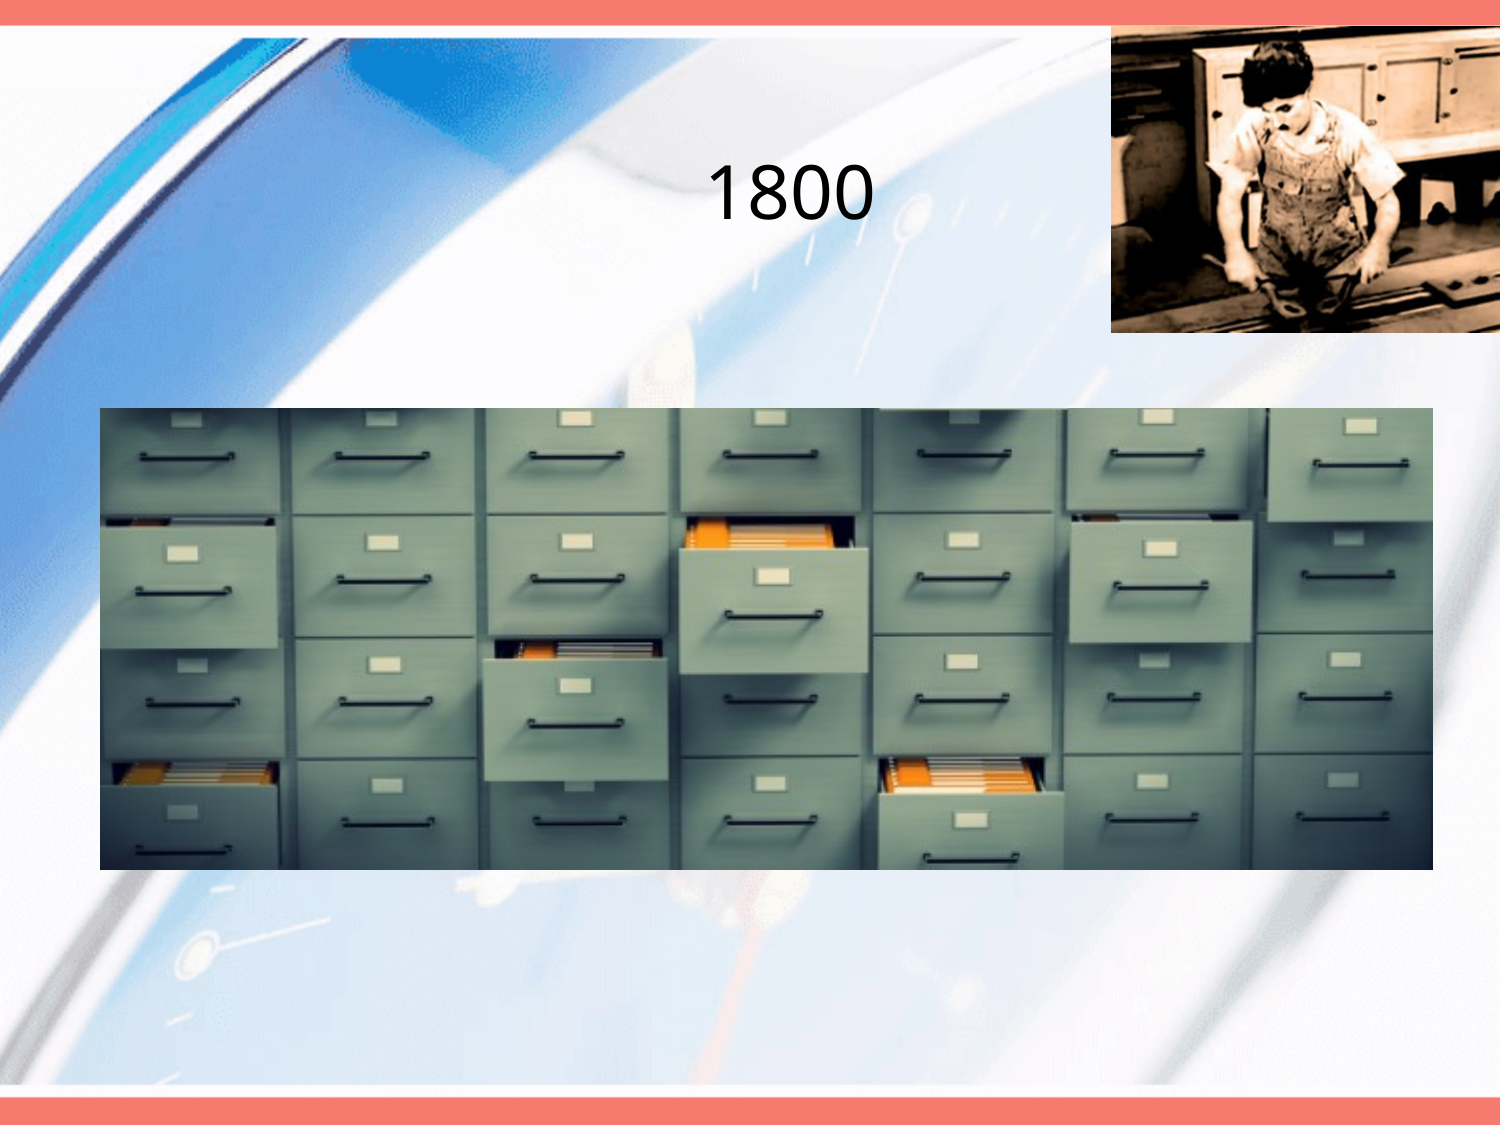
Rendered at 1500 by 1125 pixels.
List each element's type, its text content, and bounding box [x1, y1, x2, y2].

title 1800 [265, 90, 1105, 290]
picture [0, 0, 1500, 1125]
